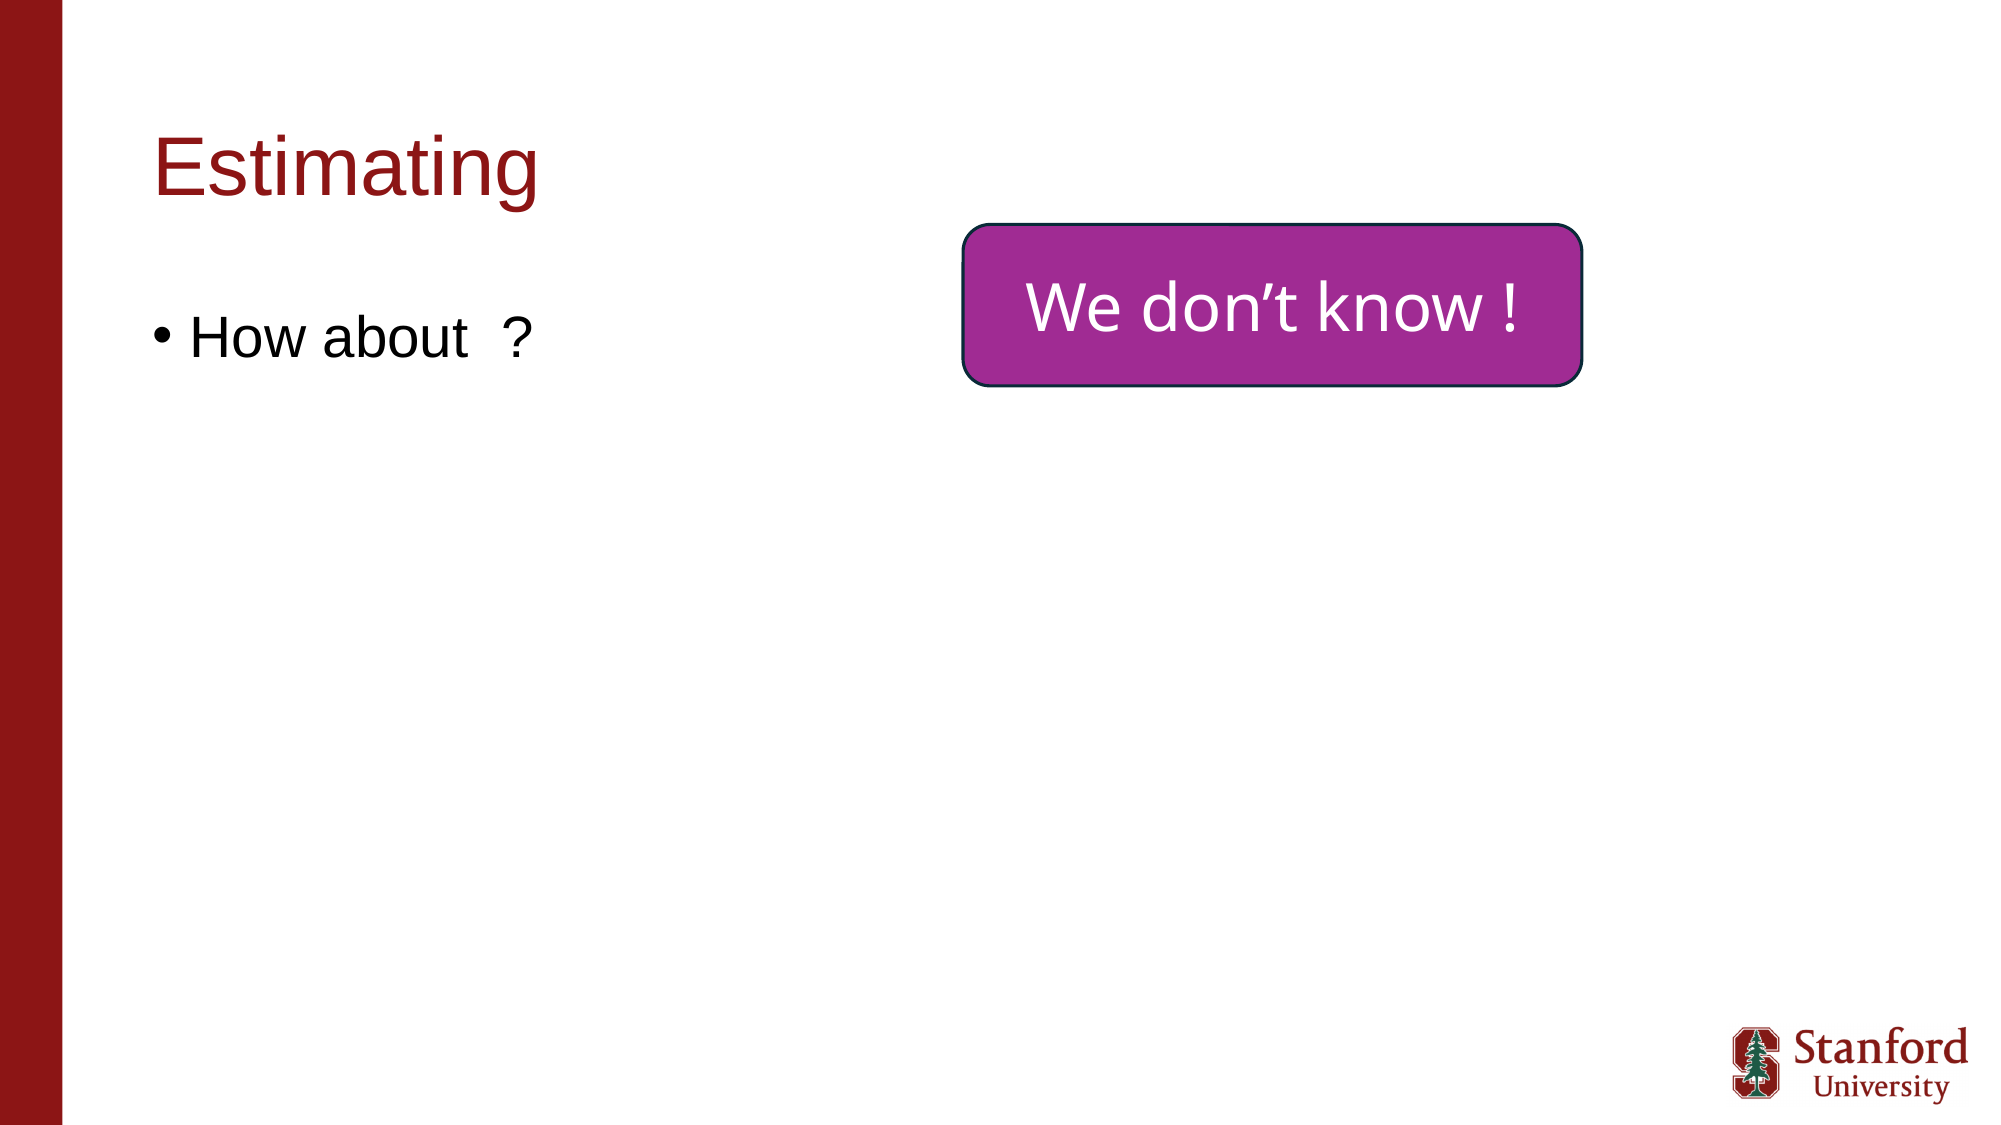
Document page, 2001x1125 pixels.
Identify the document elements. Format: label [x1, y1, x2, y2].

picture [1726, 1023, 1969, 1107]
